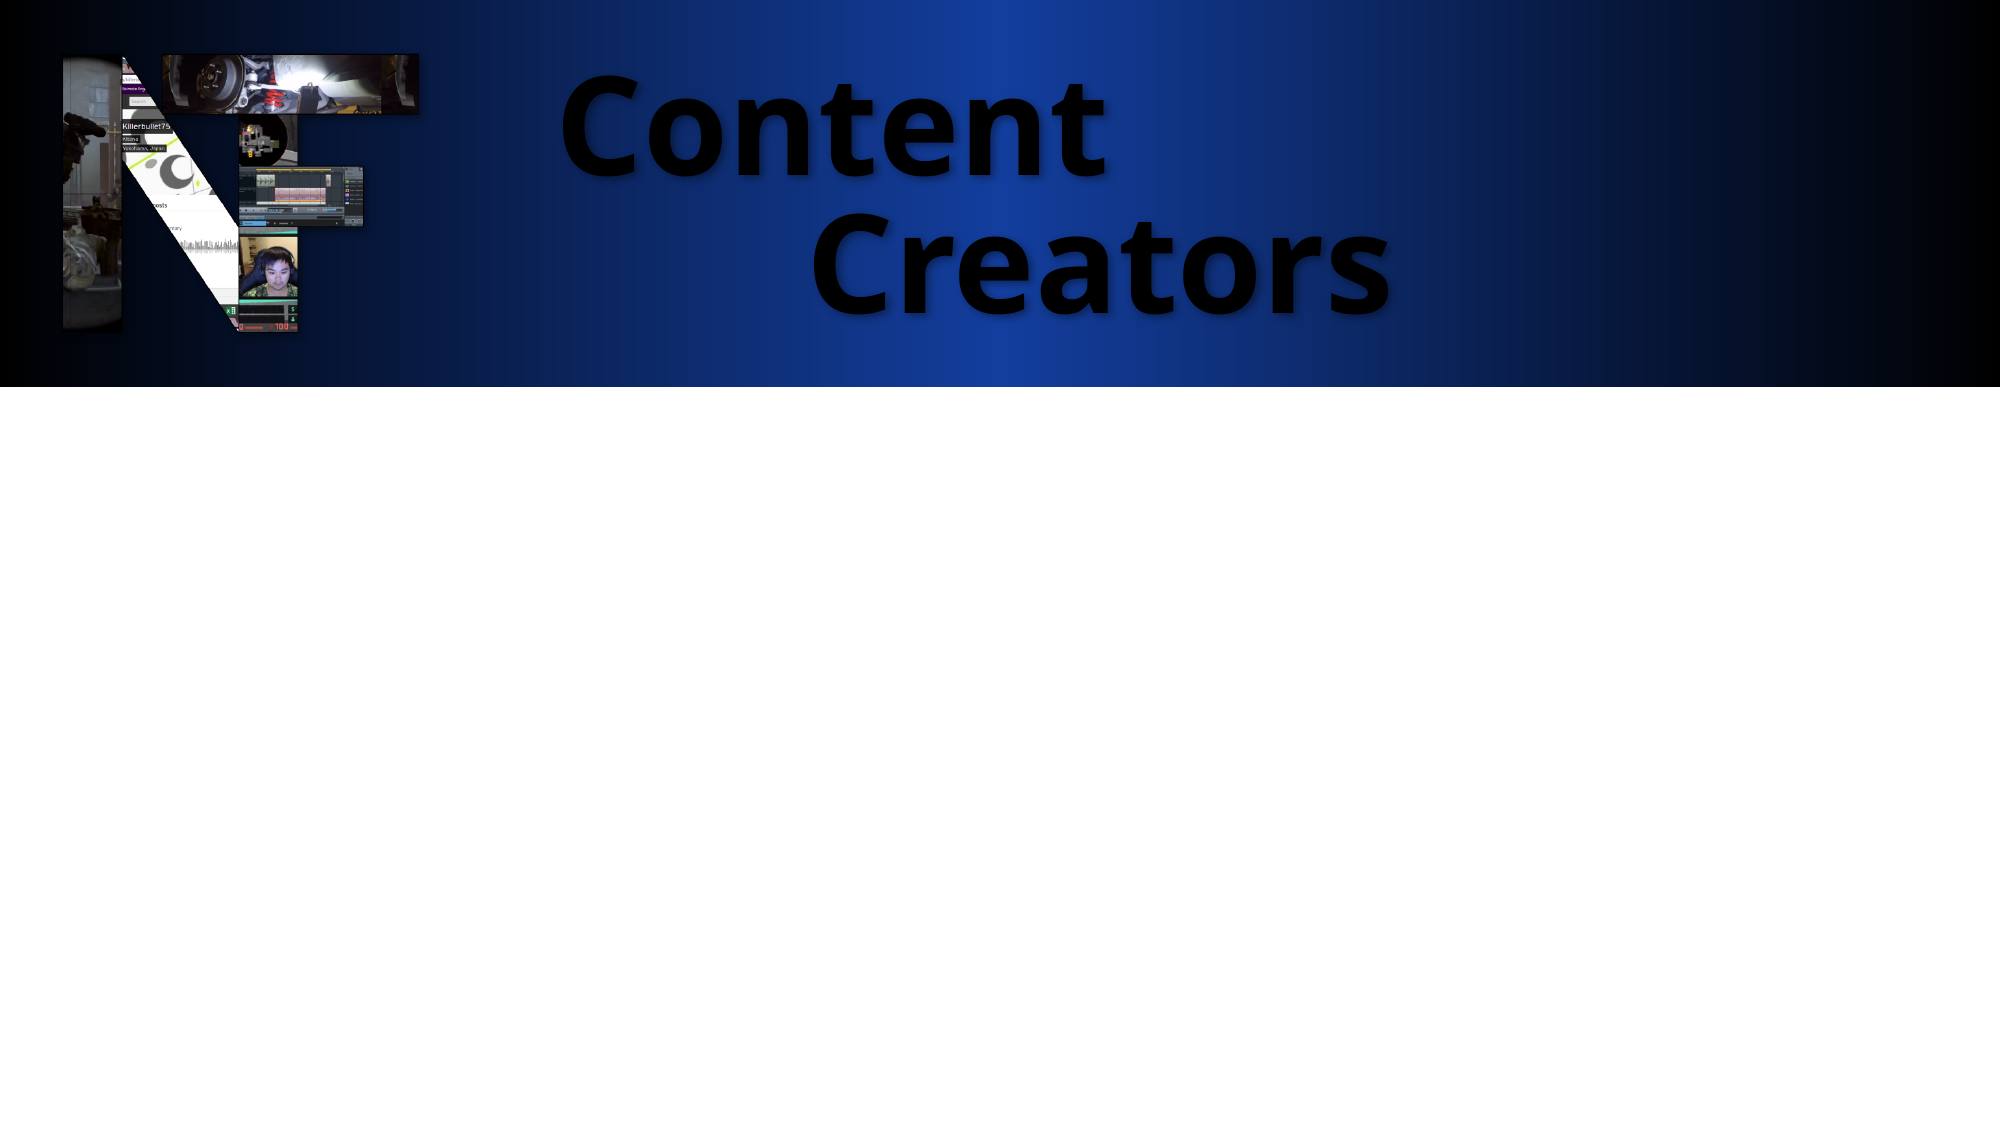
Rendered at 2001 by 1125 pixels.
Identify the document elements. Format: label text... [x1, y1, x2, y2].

text_box [0, 0, 2000, 388]
text_box Creators [791, 168, 1409, 349]
picture [62, 53, 419, 333]
text_box Content [540, 30, 1125, 211]
